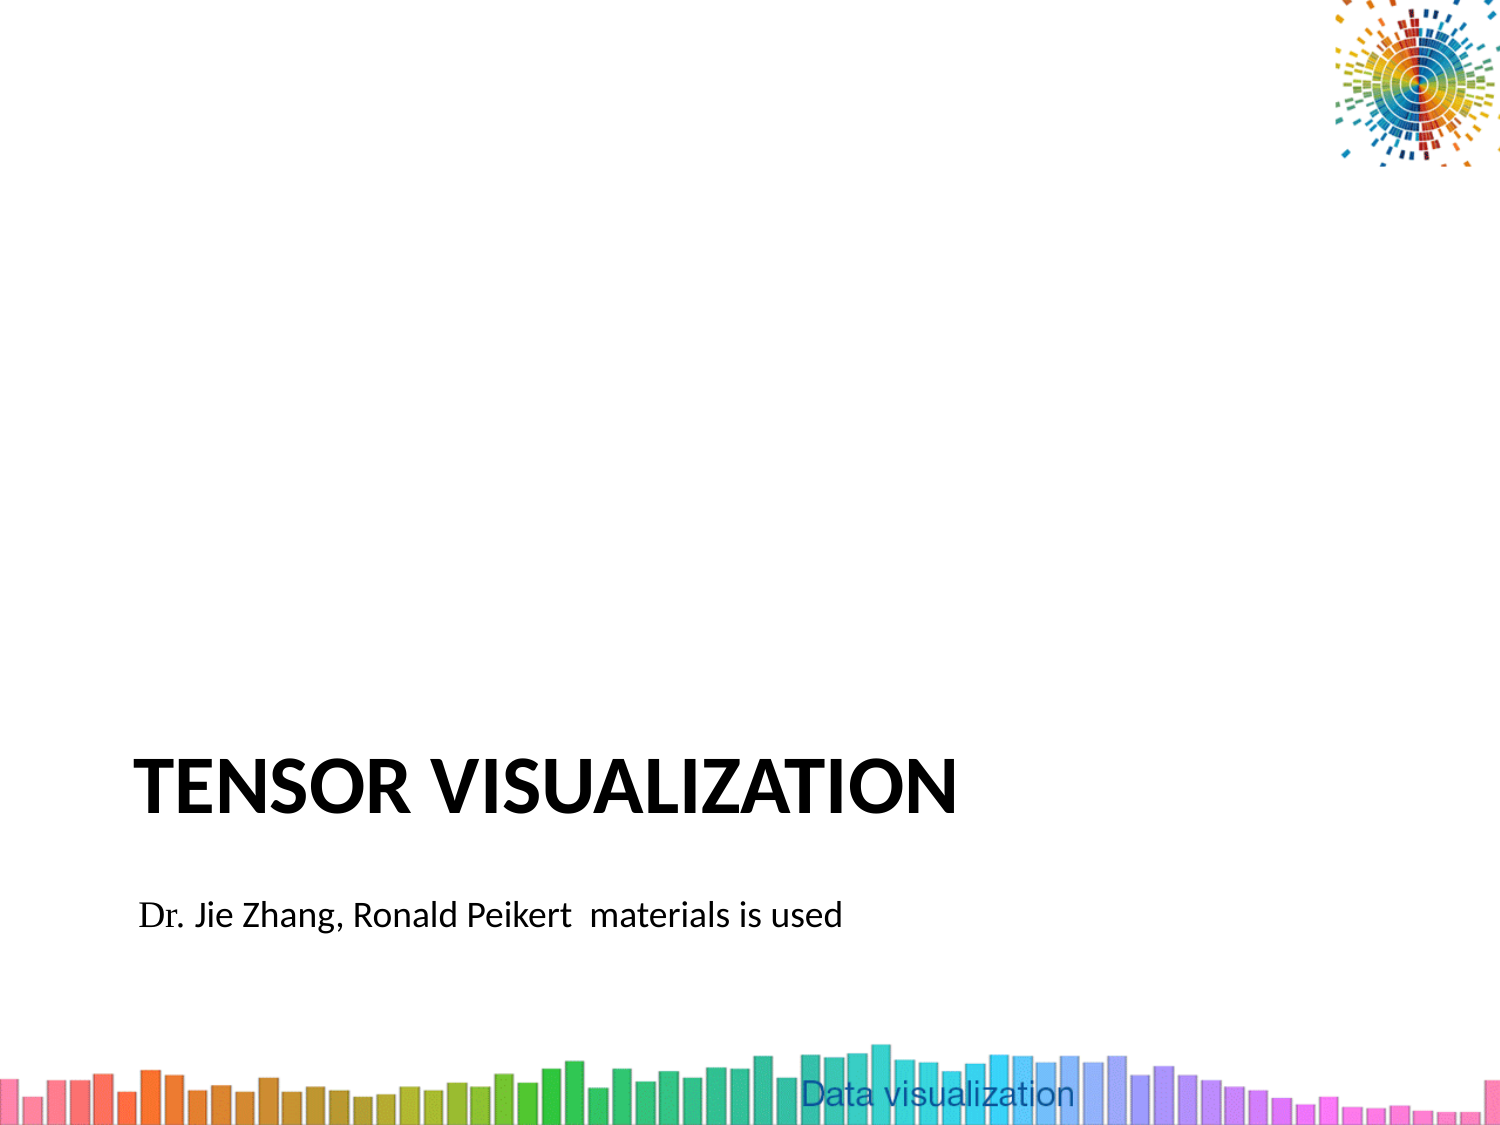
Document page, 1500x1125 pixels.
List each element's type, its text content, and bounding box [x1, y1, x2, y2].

text_box Dr. Jie Zhang, Ronald Peikert materials is used [123, 882, 860, 943]
picture [0, 0, 1500, 1125]
title tensor Visualization [118, 722, 1394, 947]
